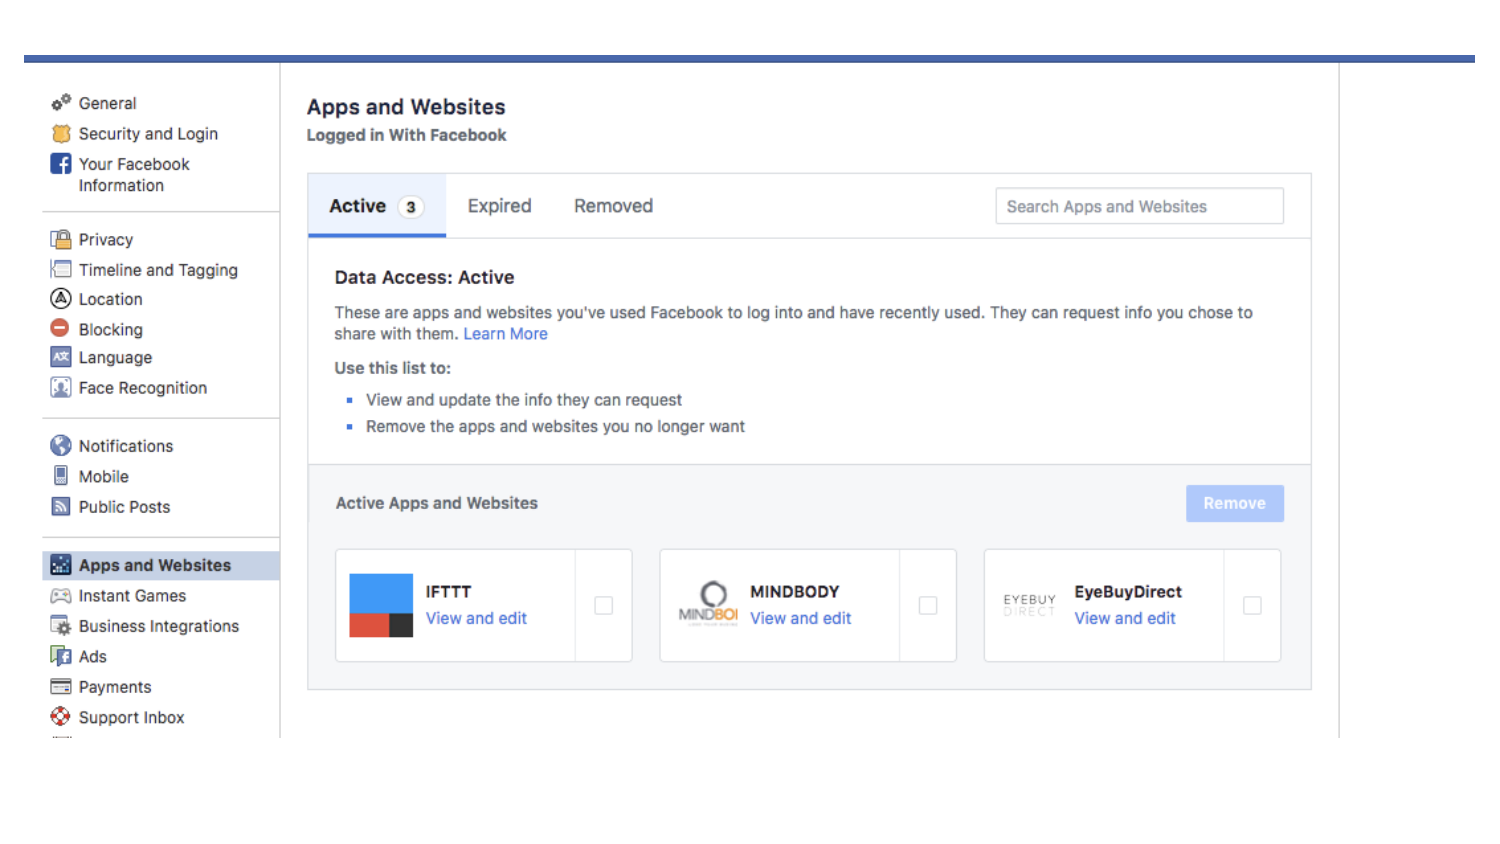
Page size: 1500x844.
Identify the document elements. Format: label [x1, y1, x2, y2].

picture [24, 54, 1476, 739]
